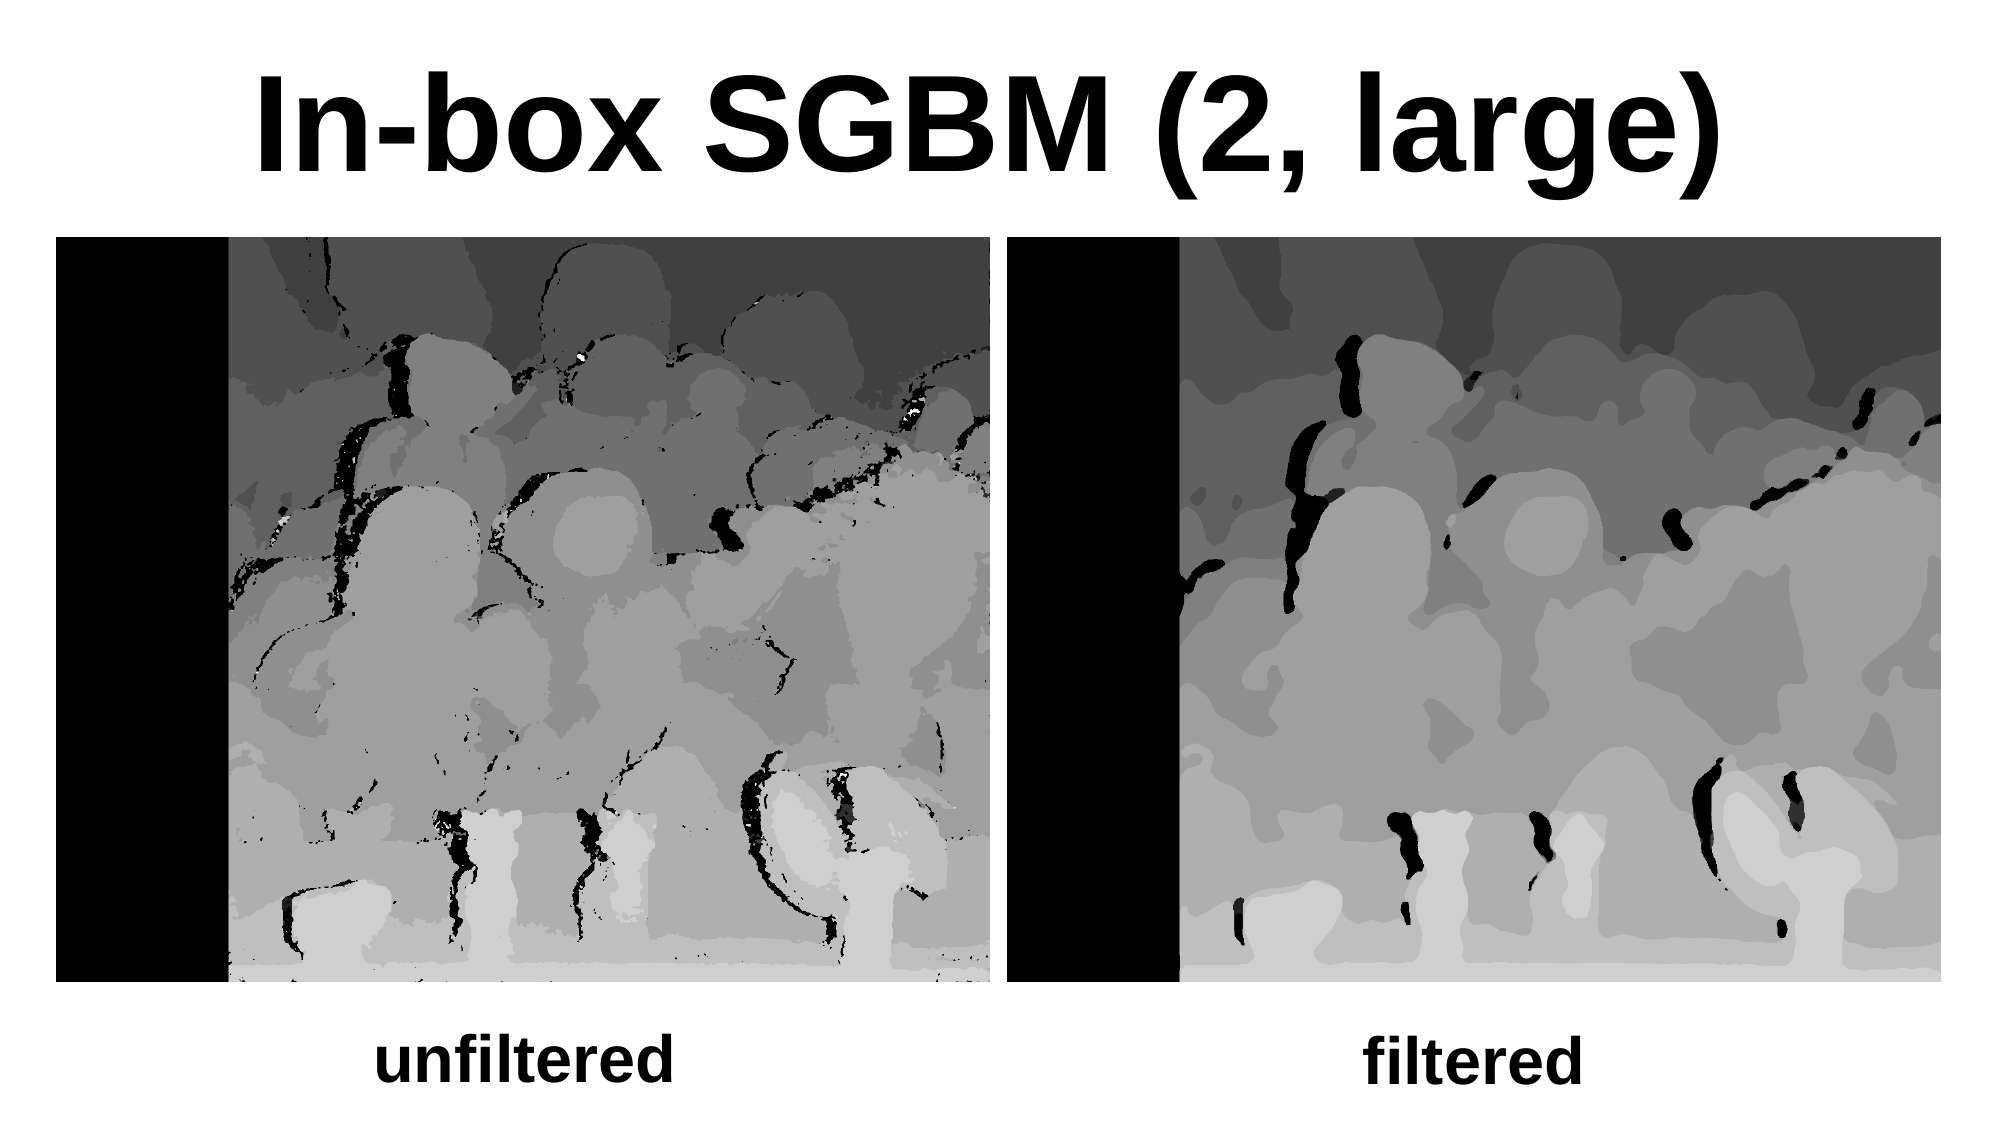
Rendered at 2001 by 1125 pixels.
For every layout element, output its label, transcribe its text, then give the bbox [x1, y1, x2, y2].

text_box unfiltered [358, 1008, 692, 1103]
picture [56, 237, 990, 982]
picture [1007, 237, 1941, 982]
text_box In-box SGBM (2, large) [237, 26, 1742, 207]
text_box filtered [1348, 1010, 1601, 1106]
